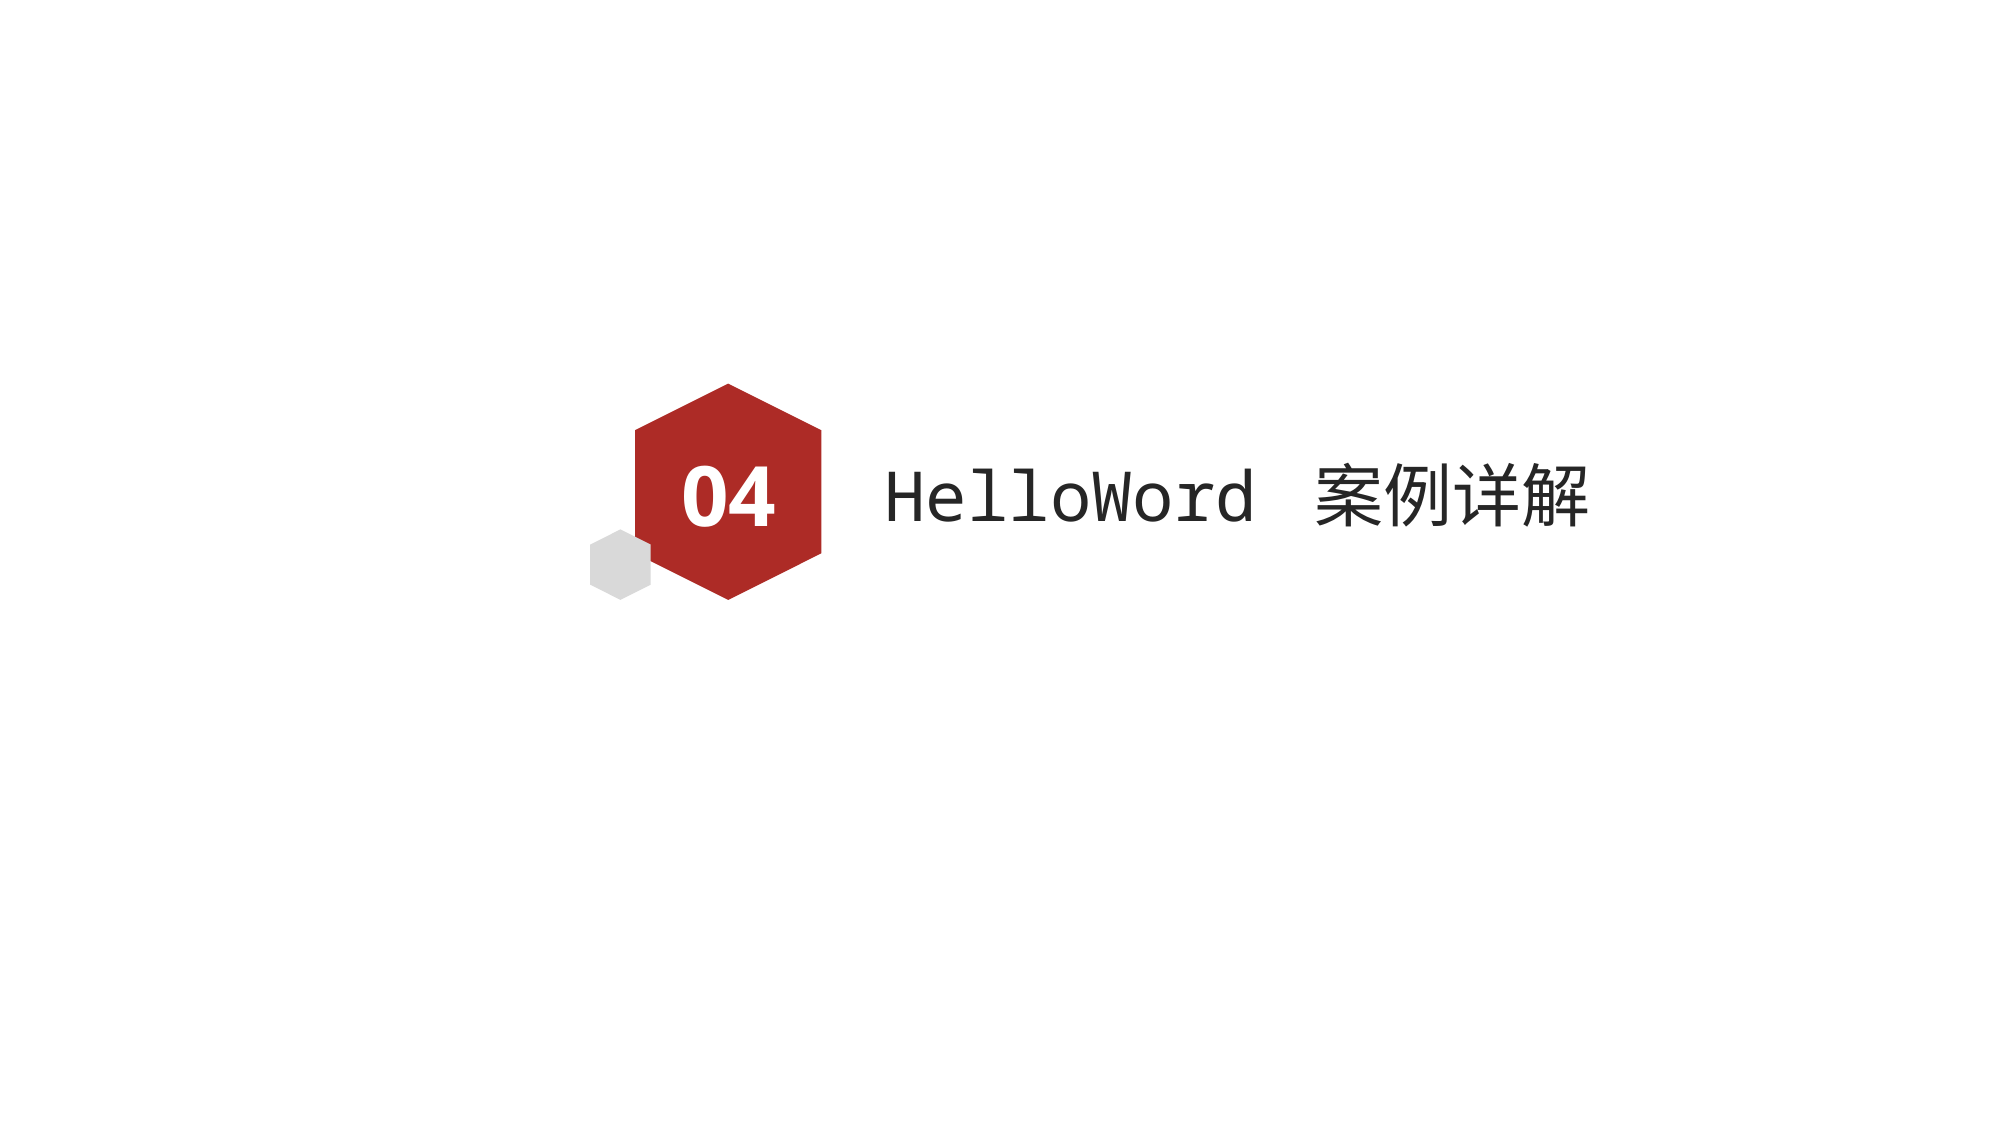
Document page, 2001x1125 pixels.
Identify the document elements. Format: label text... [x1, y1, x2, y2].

title HelloWord 案例详解 [869, 454, 1973, 545]
list 04 [636, 404, 822, 594]
